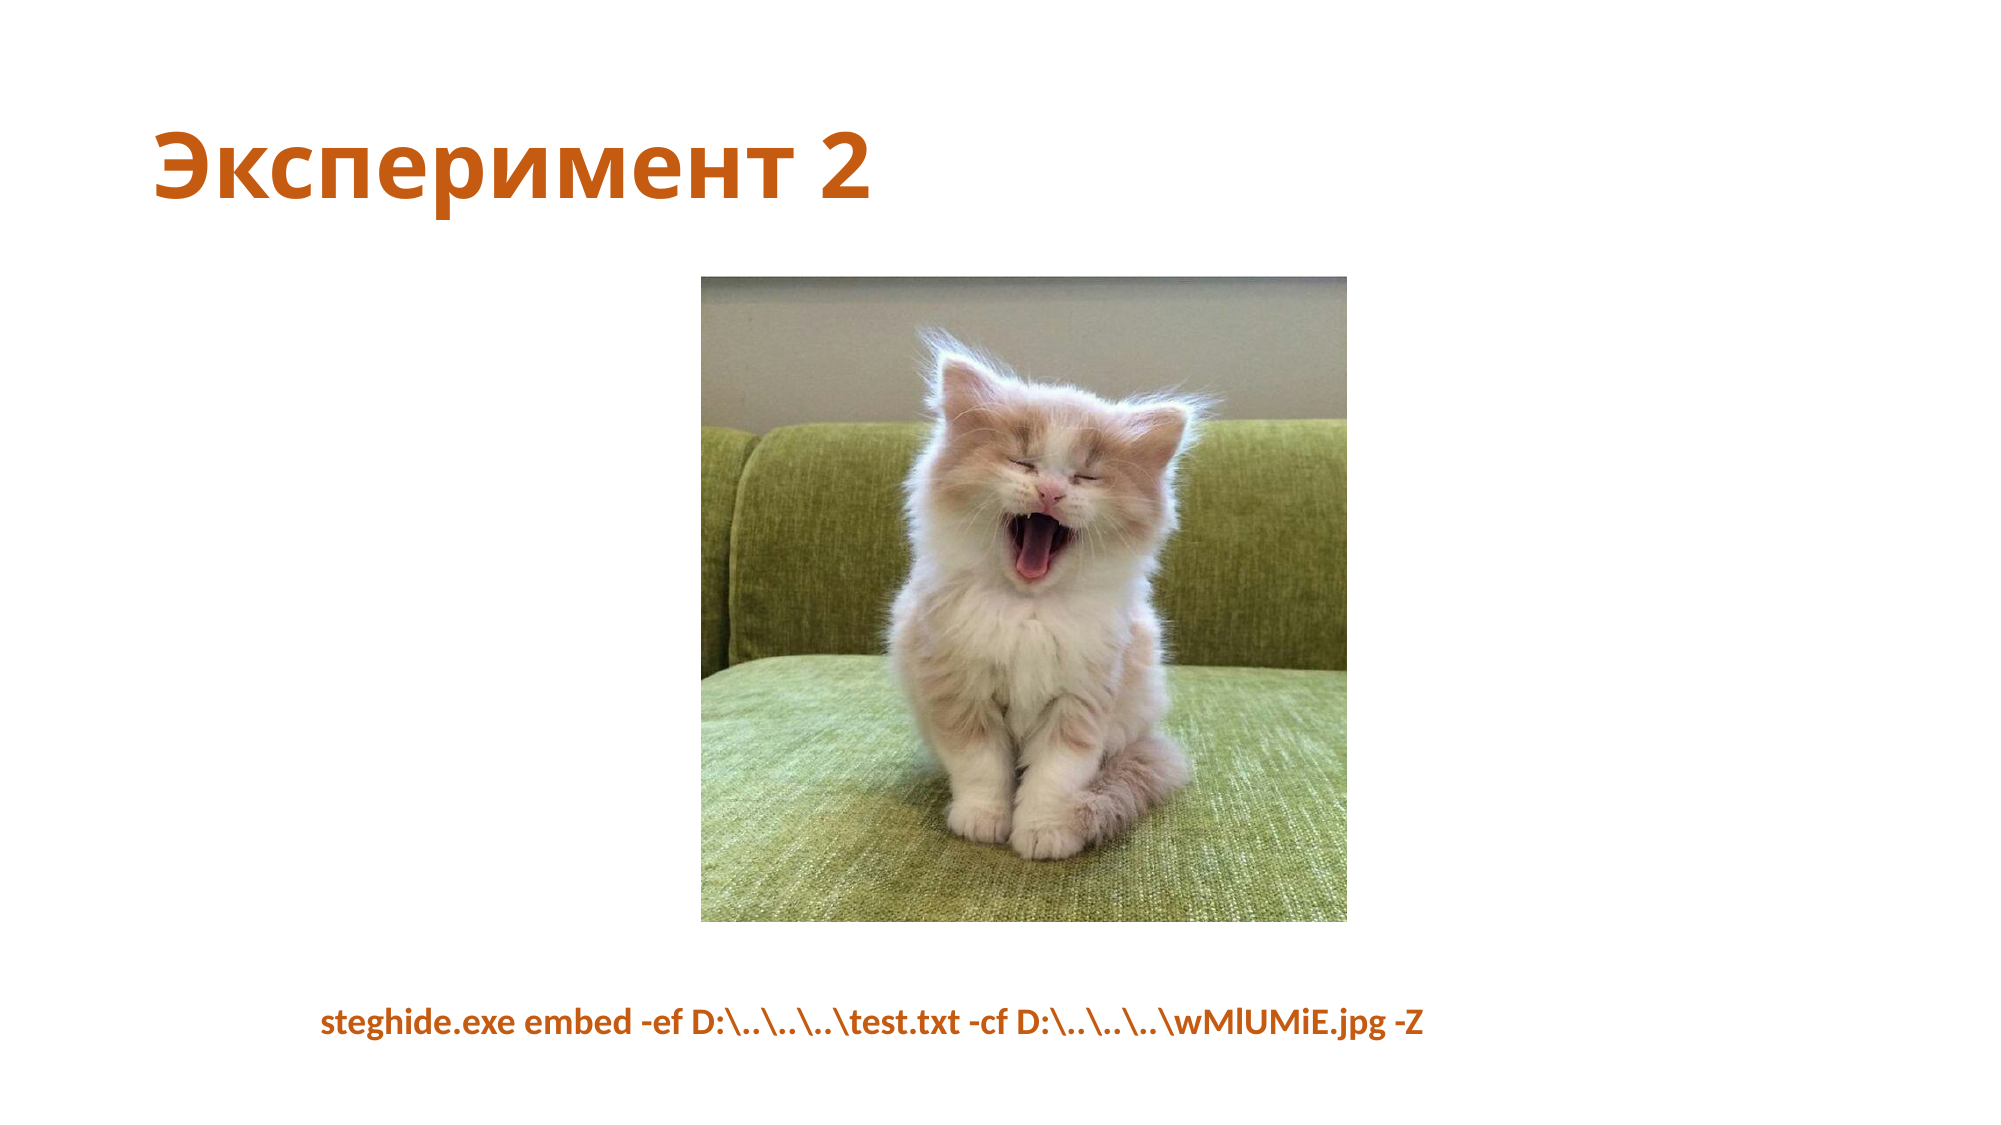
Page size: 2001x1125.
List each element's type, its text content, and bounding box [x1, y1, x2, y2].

picture [701, 276, 1347, 922]
text_box steghide.exe embed -ef D:\..\..\..\test.txt -cf D:\..\..\..\wMlUMiE.jpg -Z [305, 989, 1443, 1050]
title Эксперимент 2 [137, 59, 1863, 278]
